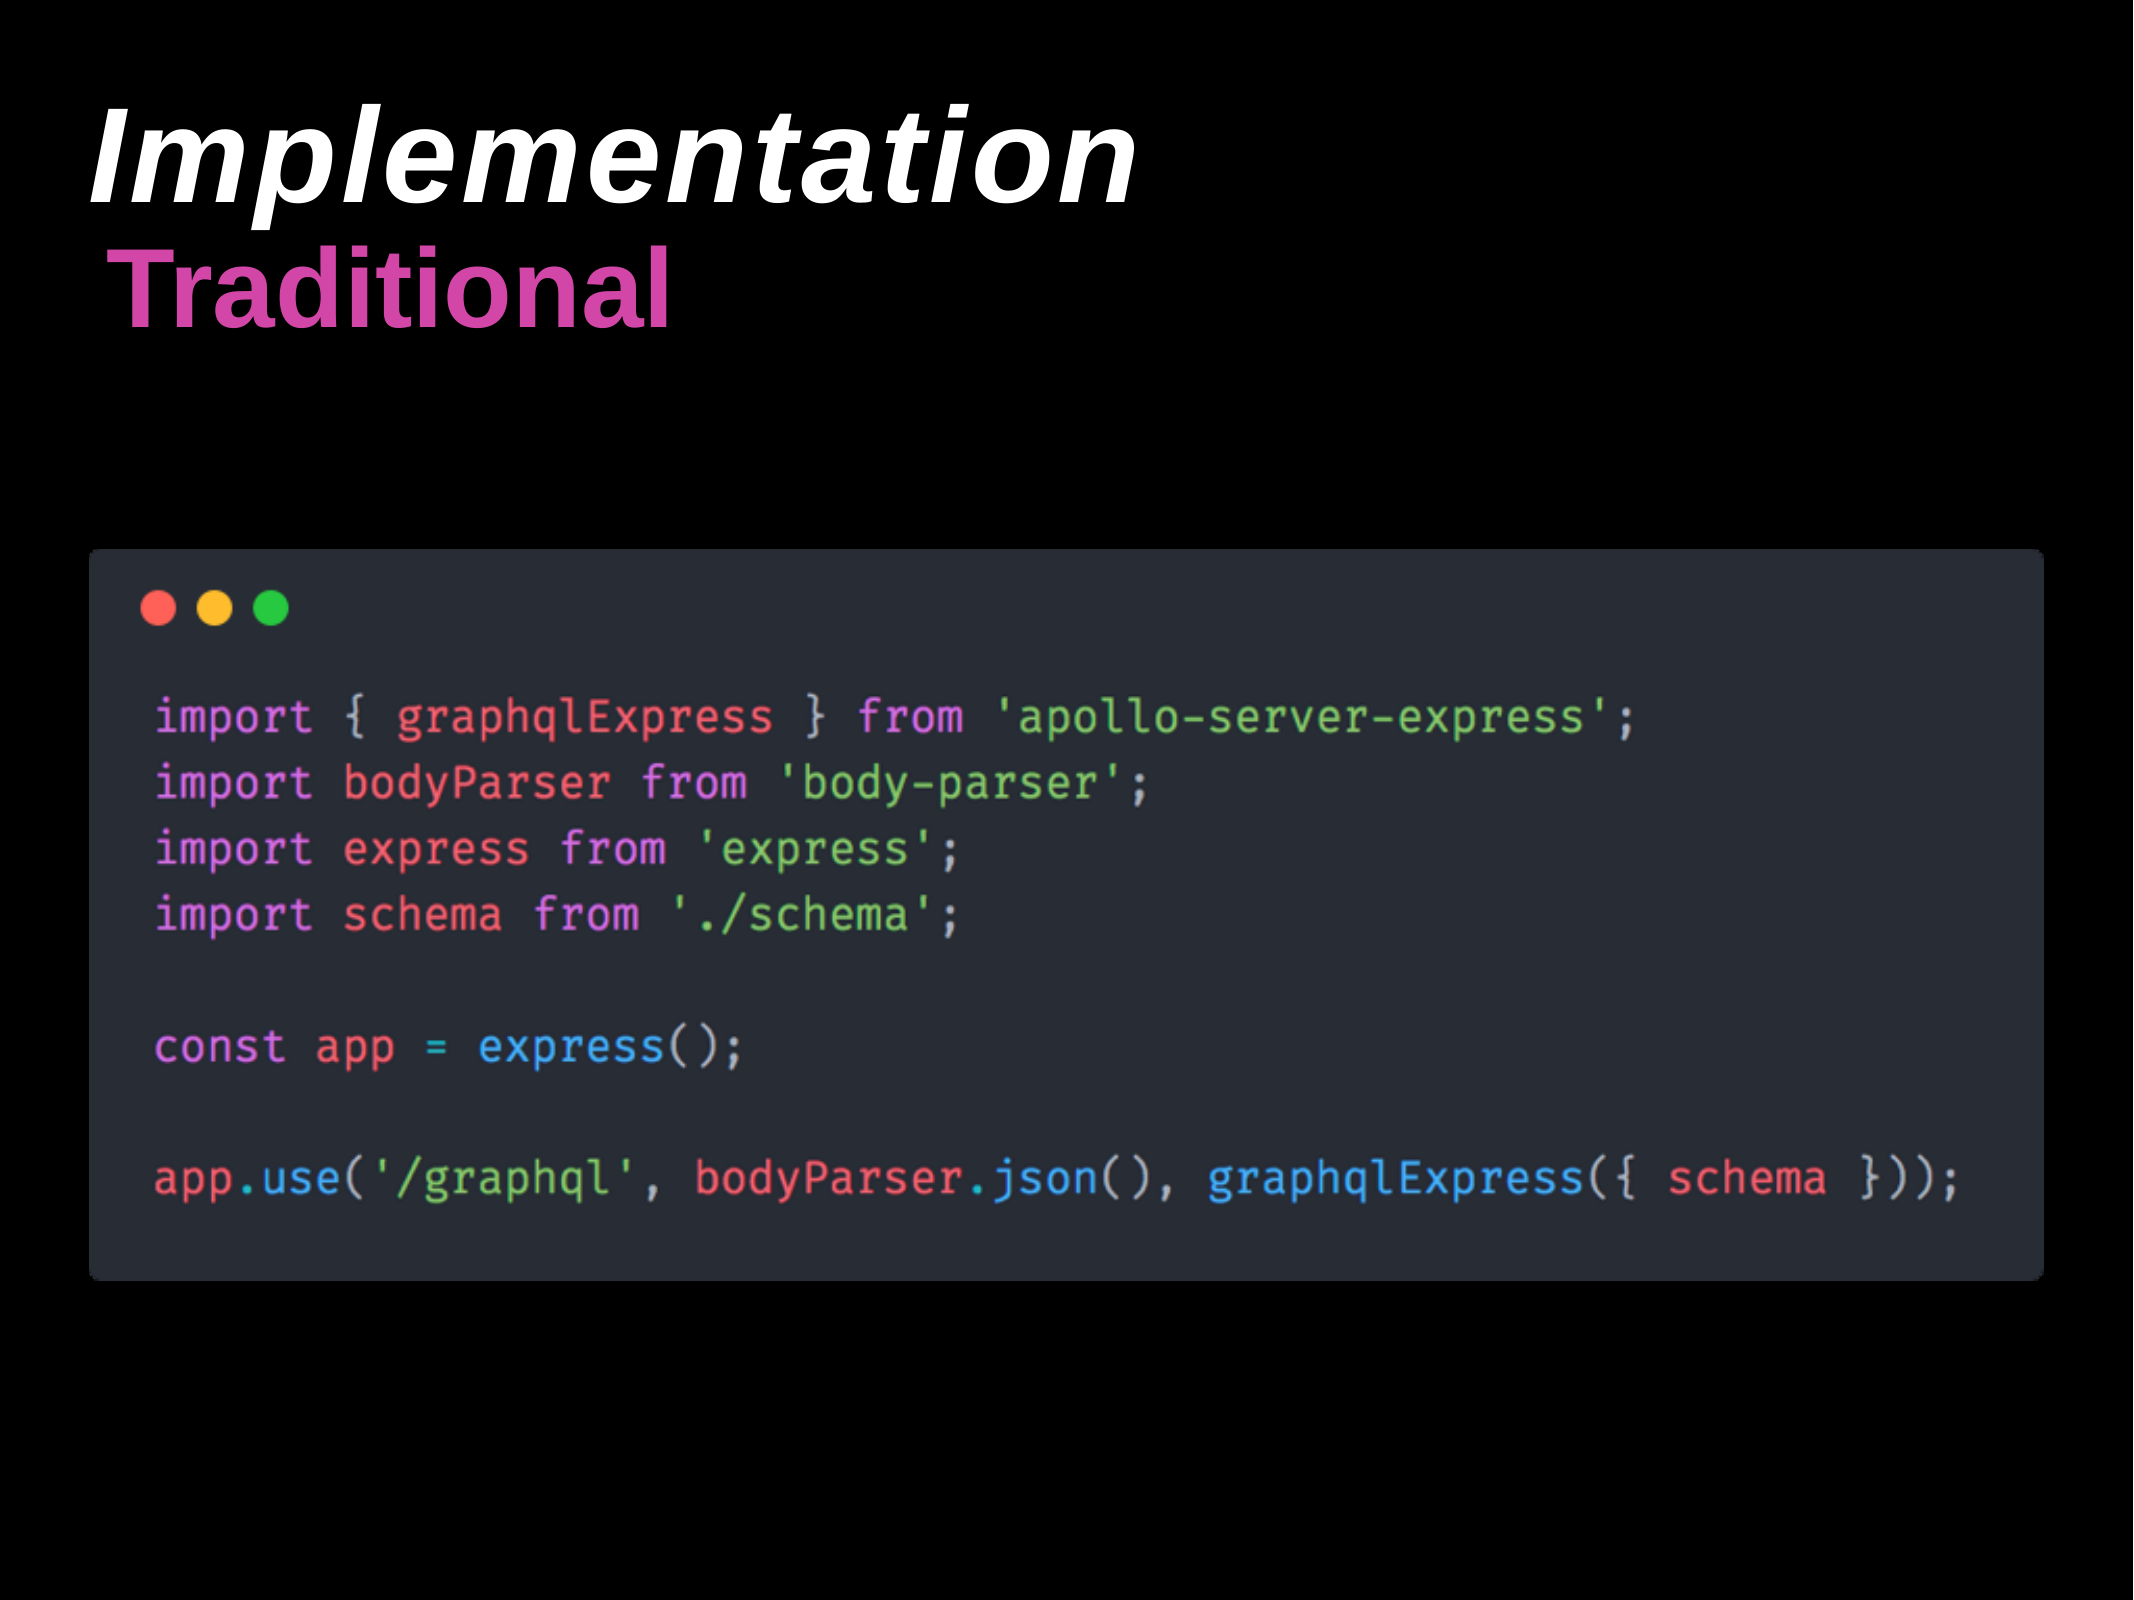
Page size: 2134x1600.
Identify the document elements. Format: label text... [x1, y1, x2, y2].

text_box Traditional [98, 206, 684, 359]
picture [89, 549, 2044, 1282]
text_box Implementation [79, 0, 1901, 326]
